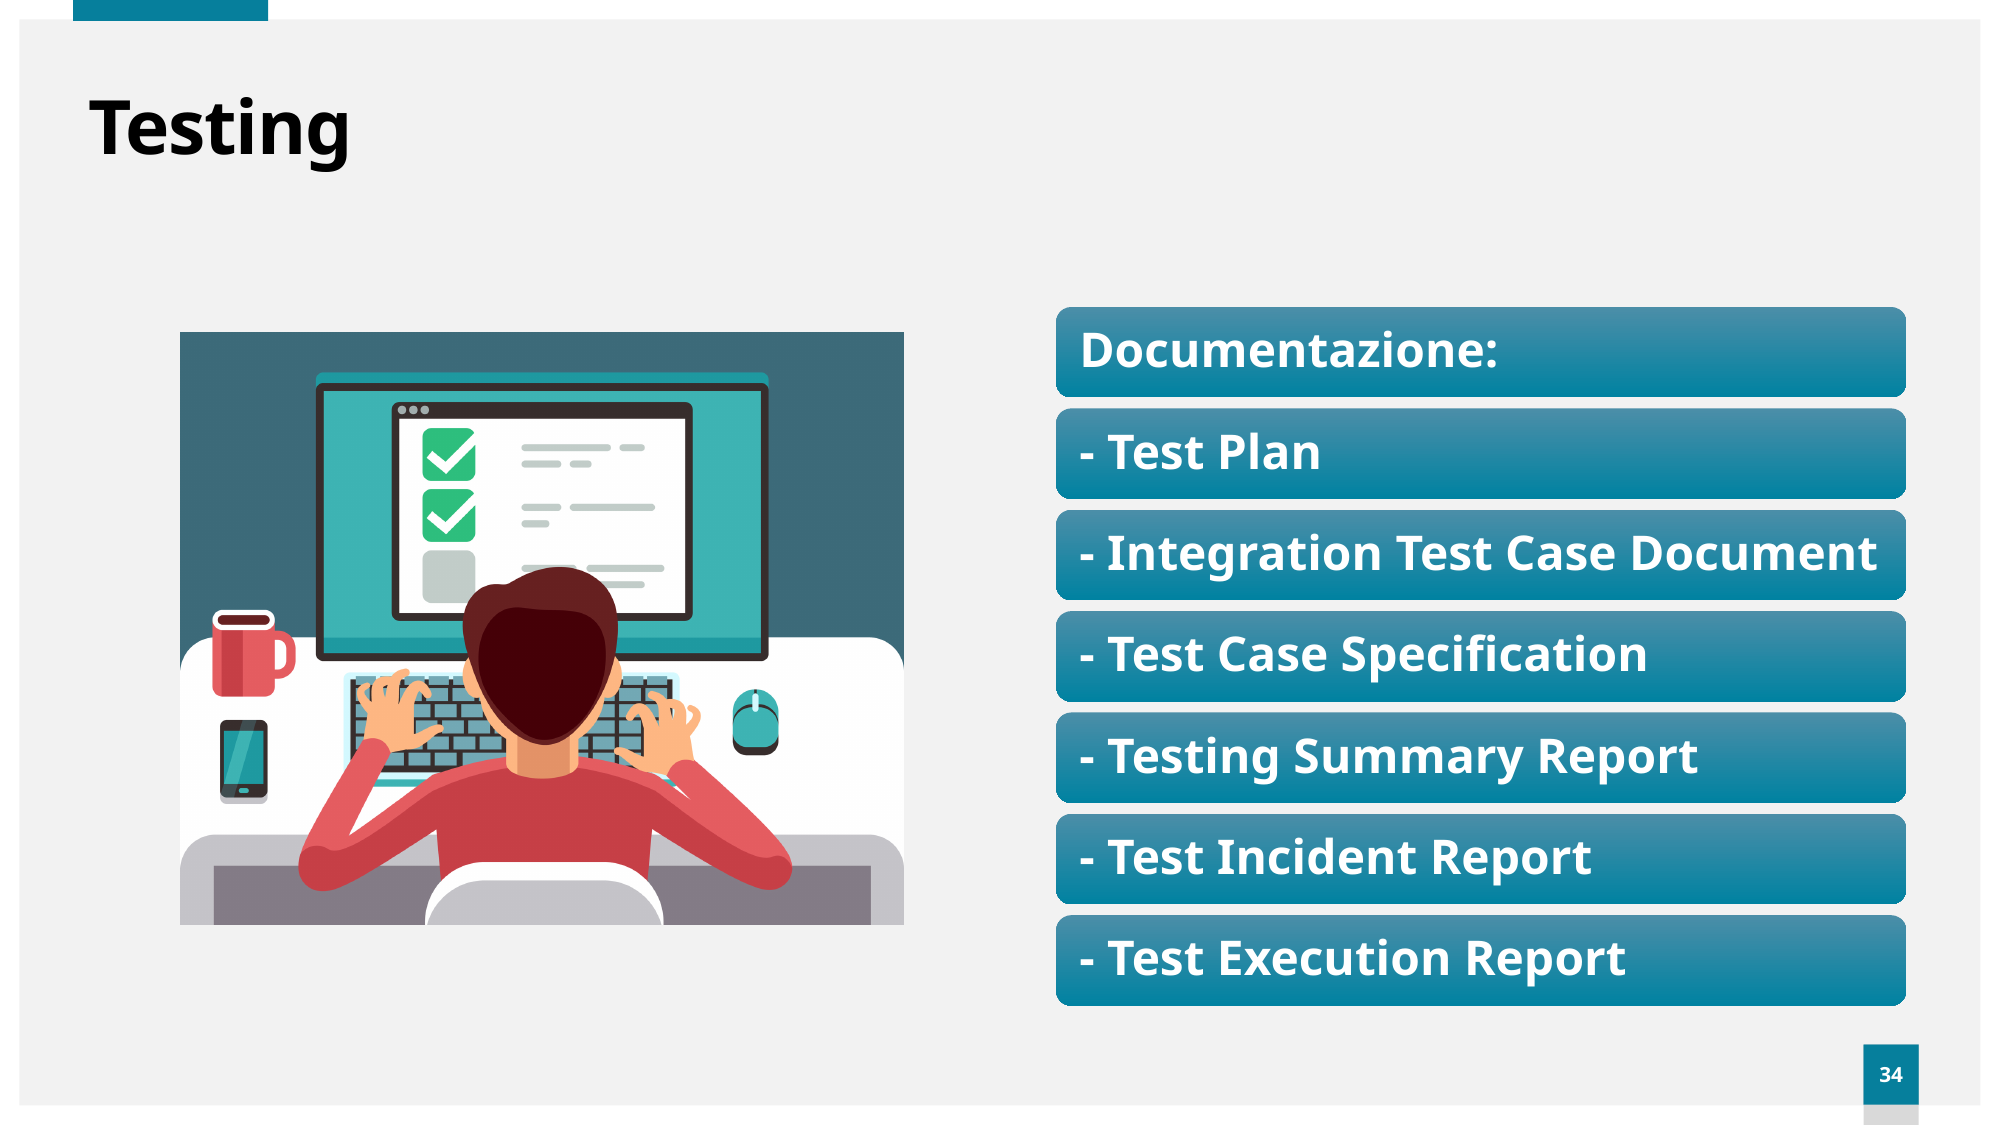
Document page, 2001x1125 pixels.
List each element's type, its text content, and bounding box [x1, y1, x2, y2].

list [180, 332, 904, 925]
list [1056, 299, 1907, 1014]
title Testing [73, 82, 1907, 179]
